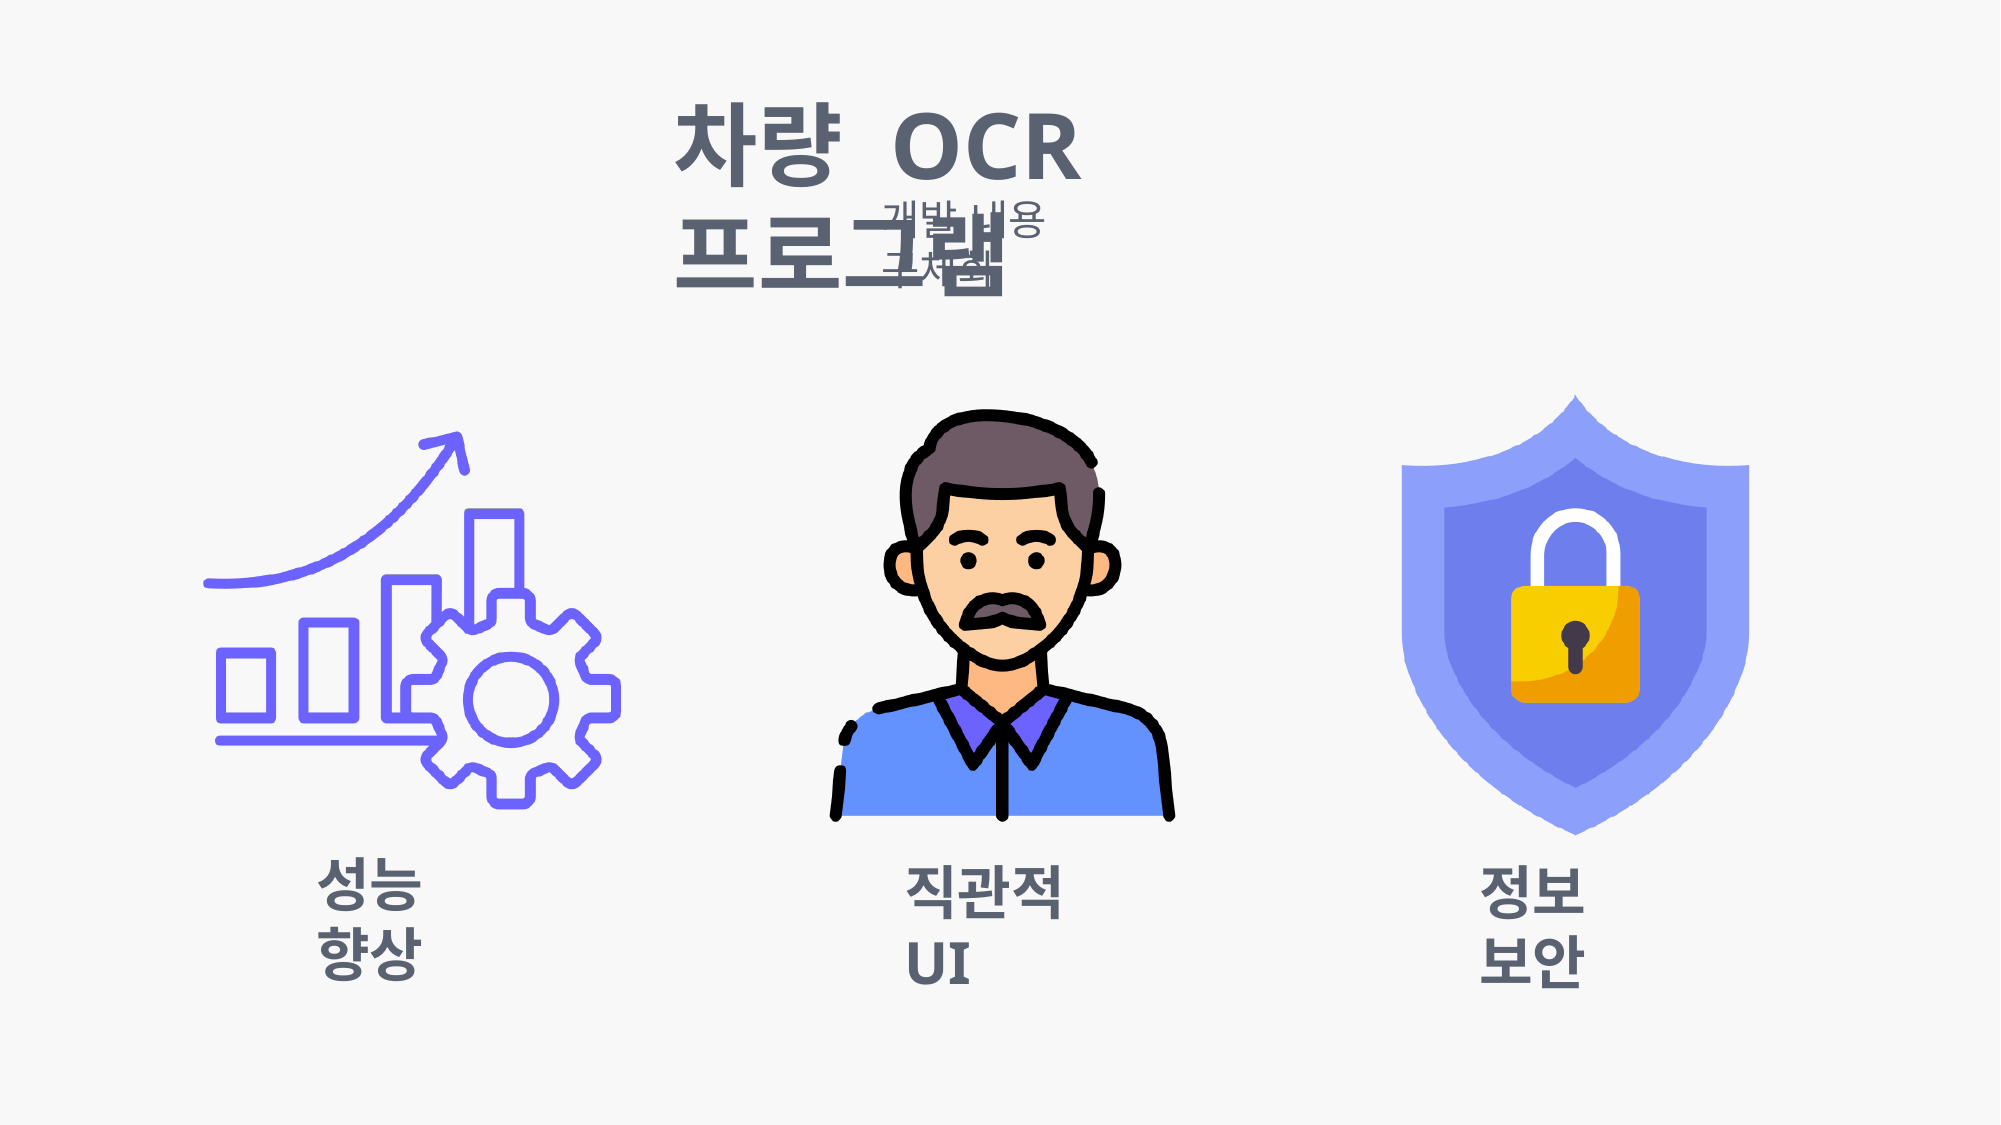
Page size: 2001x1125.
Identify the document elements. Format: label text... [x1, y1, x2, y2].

text_box 성능 향상 [301, 842, 523, 996]
picture [780, 392, 1225, 837]
picture [190, 397, 635, 842]
picture [1340, 380, 1810, 850]
text_box 차량 OCR 프로그램 [658, 80, 1342, 316]
text_box 정보 보안 [1464, 850, 1686, 1004]
text_box 개발 내용 구체화 [866, 186, 1134, 302]
text_box 직관적 UI [889, 848, 1134, 1004]
